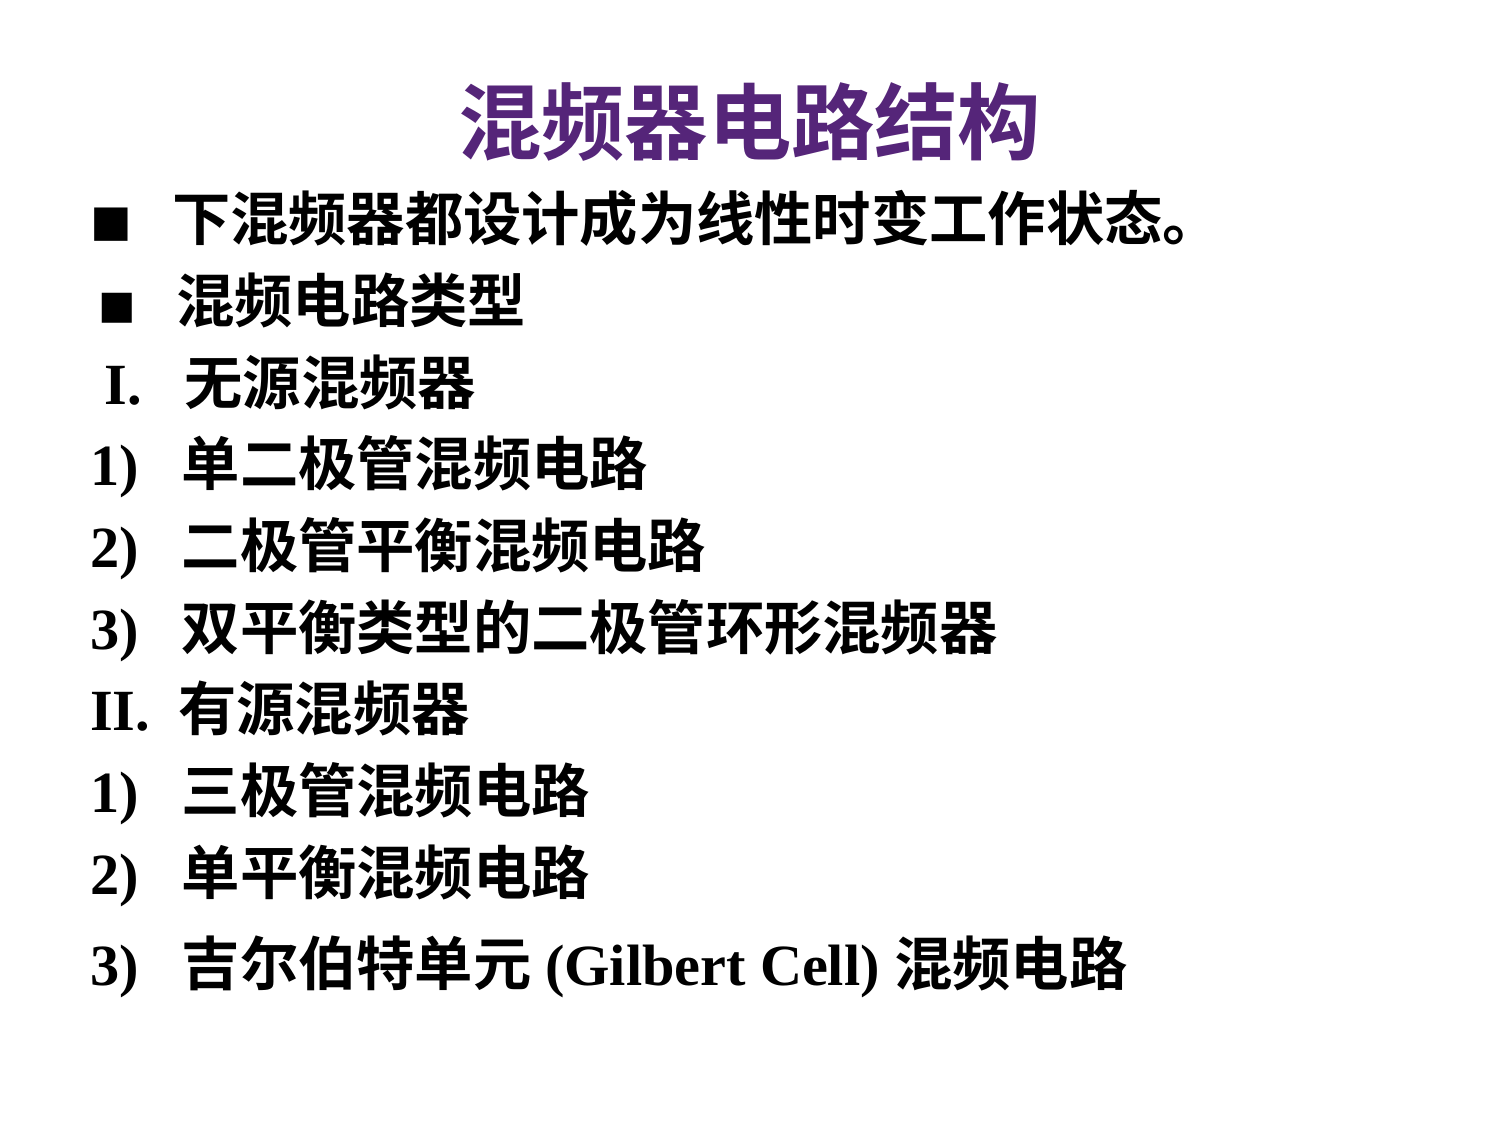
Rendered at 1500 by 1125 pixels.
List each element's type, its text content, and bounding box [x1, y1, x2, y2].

list ■ 下混频器都设计成为线性时变工作状态。 ■ 混频电路类型 I. 无源混频器 1) 单二极管混频电路 2) 二极管平衡混频电路 3) 双平衡类型的二极管环形混频器 II. 有源混频器 1) 三极管混频电路 2) 单平衡混频电路 3) 吉尔伯特单元(Gilbert Cell)混频电路 [75, 174, 1450, 1063]
title 混频器电路结构 [75, 45, 1425, 174]
